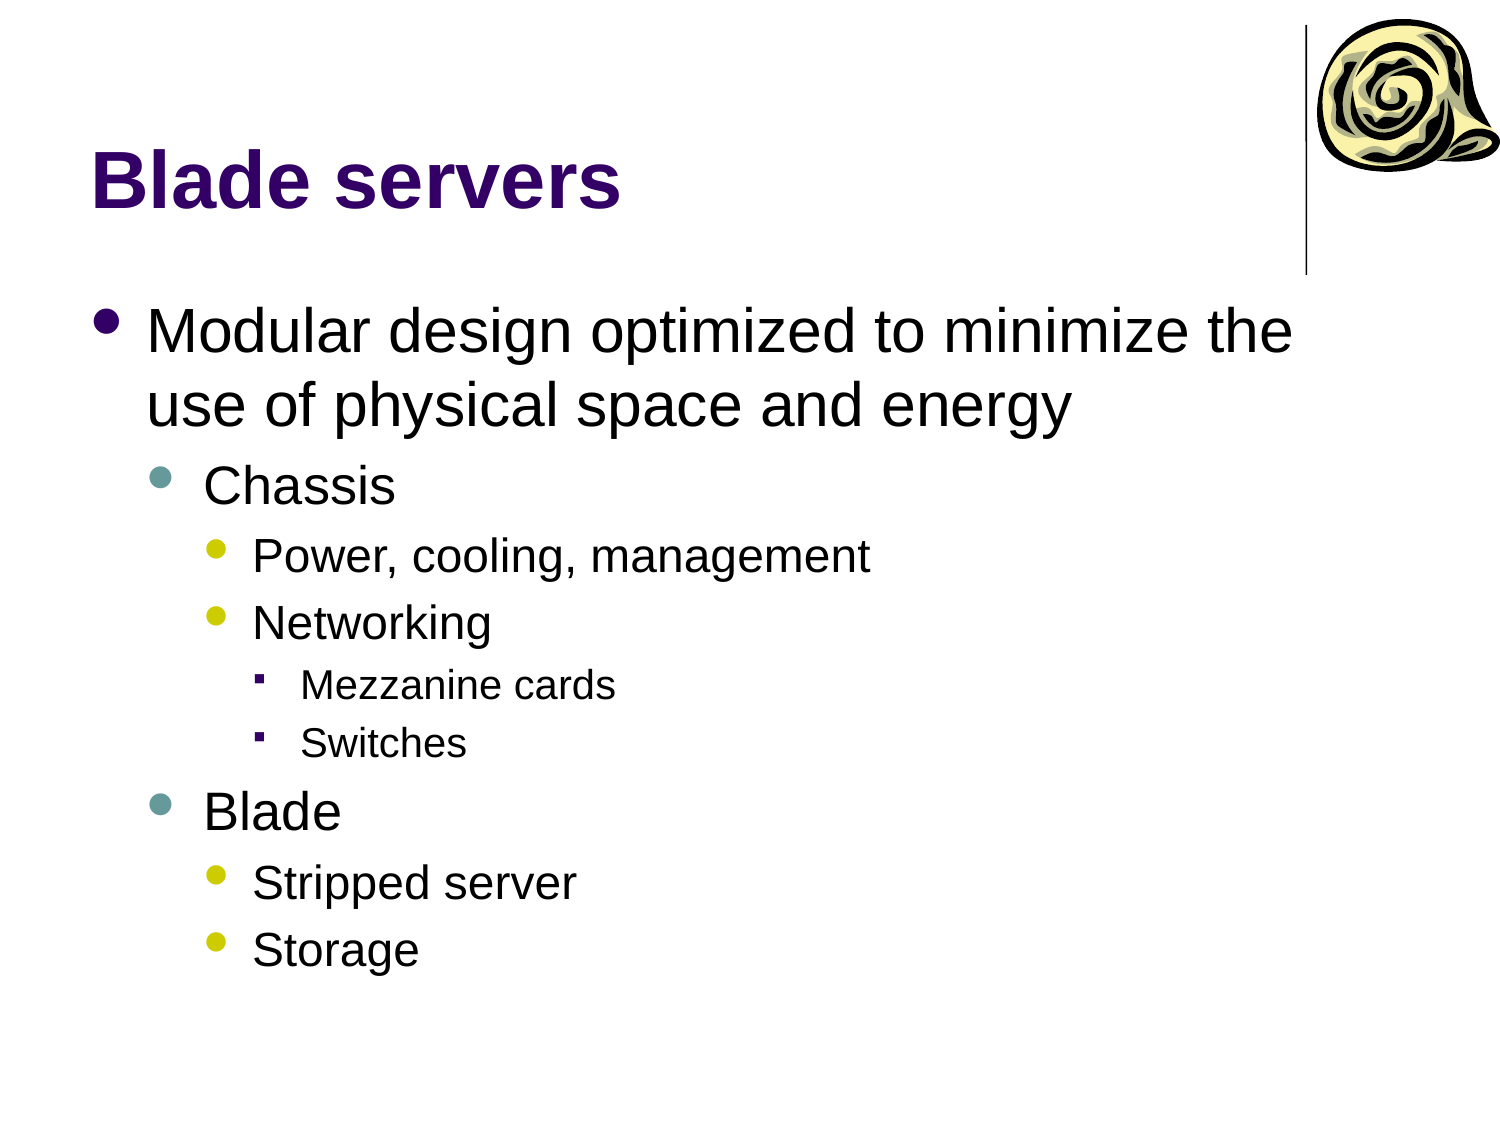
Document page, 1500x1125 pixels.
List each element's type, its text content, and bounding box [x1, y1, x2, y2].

list Modular design optimized to minimize the use of physical space and energy Chassis Power, cooling, management Networking Mezzanine cards Switches Blade Stripped server Storage [74, 281, 1426, 1006]
title Blade servers [74, 19, 1313, 233]
